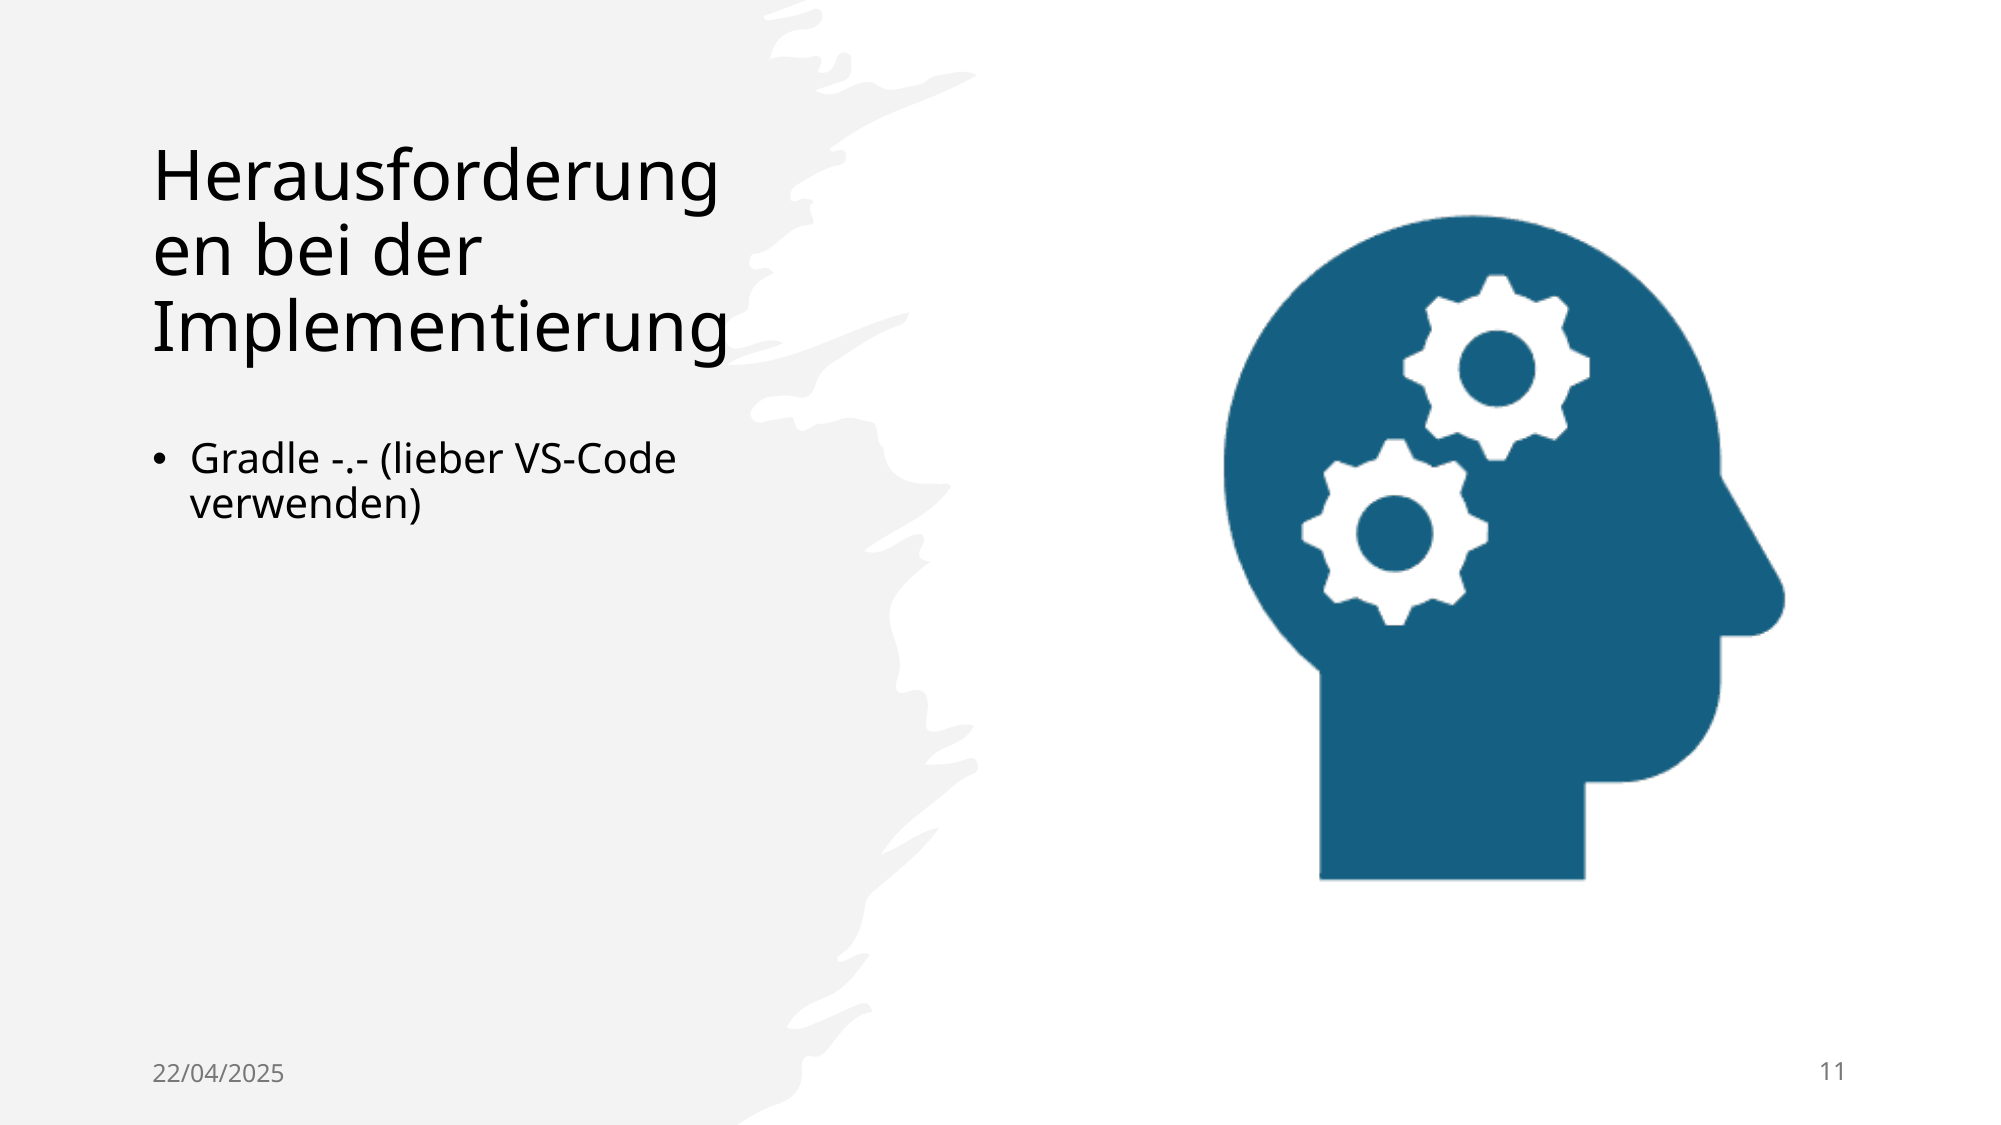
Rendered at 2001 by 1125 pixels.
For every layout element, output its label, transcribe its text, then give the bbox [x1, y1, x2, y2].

slide_number 11 [1412, 1042, 1863, 1103]
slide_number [137, 1042, 588, 1103]
picture [1115, 174, 1895, 955]
list Gradle -.- (lieber VS-Code verwenden) [137, 430, 776, 1014]
text_box [739, 0, 2000, 1125]
text_box [0, 0, 979, 1125]
title Herausforderungen bei der Implementierung [137, 105, 776, 401]
